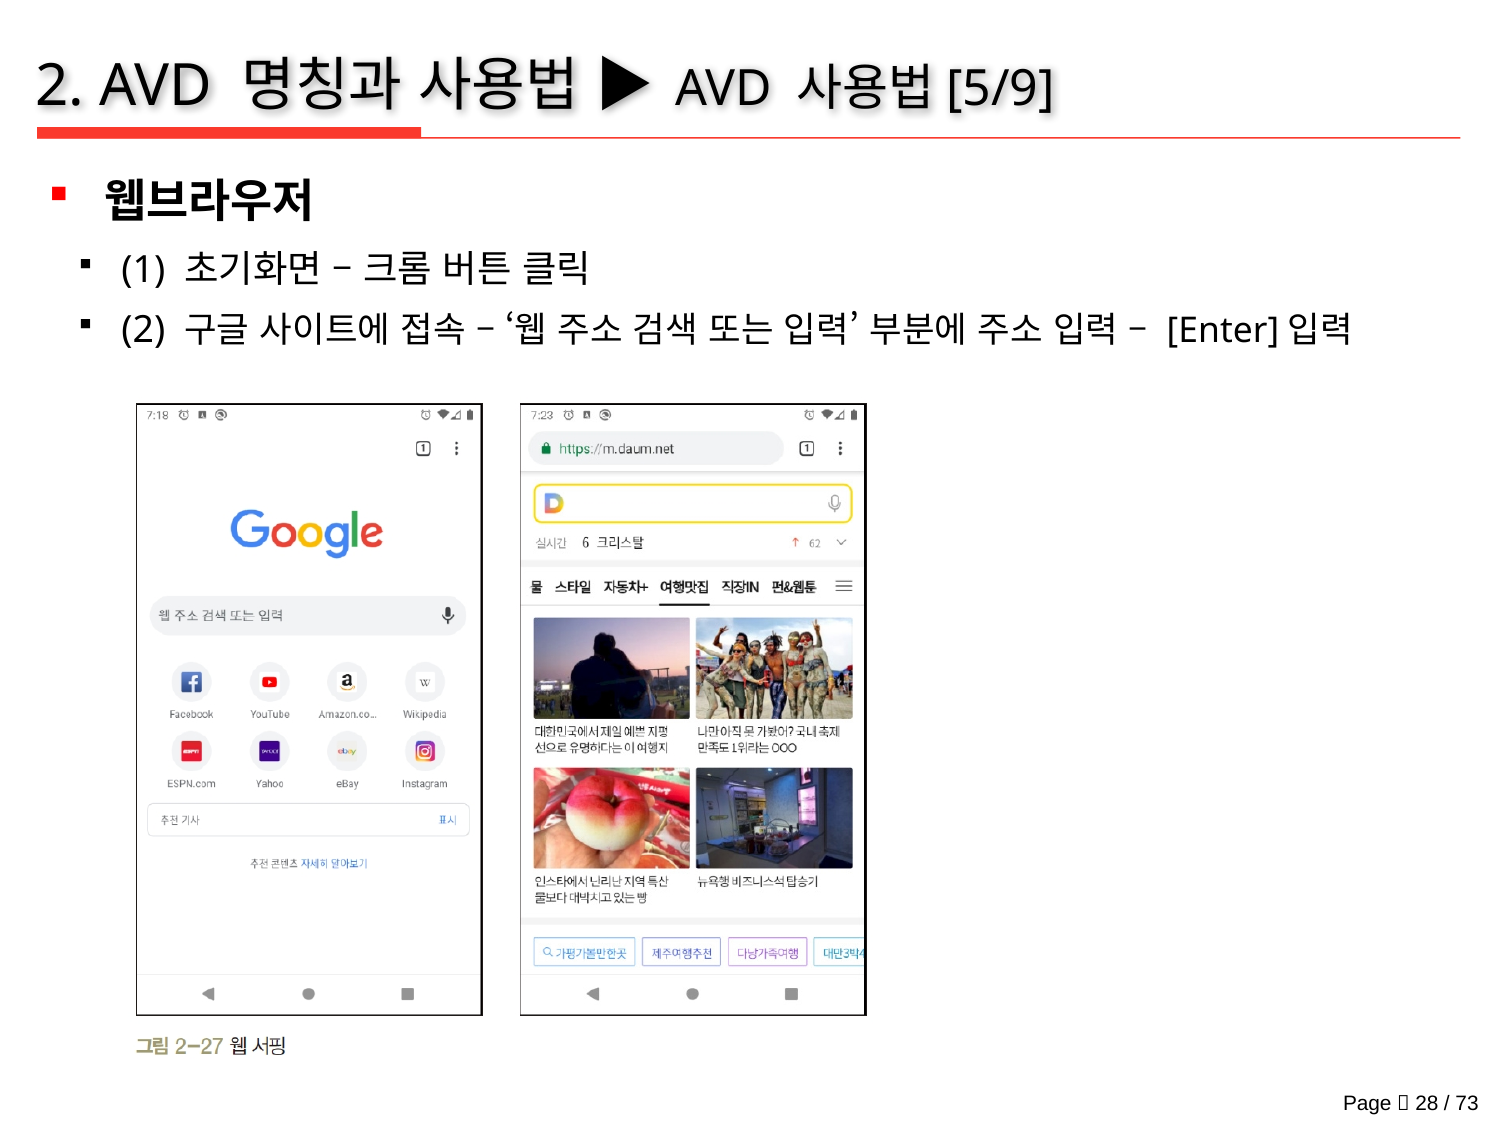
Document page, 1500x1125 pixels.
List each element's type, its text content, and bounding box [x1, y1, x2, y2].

list 웹브라우저 (1) 초기화면 – 크롬 버튼 클릭 (2) 구글 사이트에 접속 – ‘웹 주소 검색 또는 입력’ 부분에 주소 입력 – [Enter]입력 [48, 171, 1478, 880]
title 2. AVD 명칭과 사용법 ▶ AVD 사용법[5/9] [35, 47, 1434, 142]
picture [128, 397, 873, 1059]
